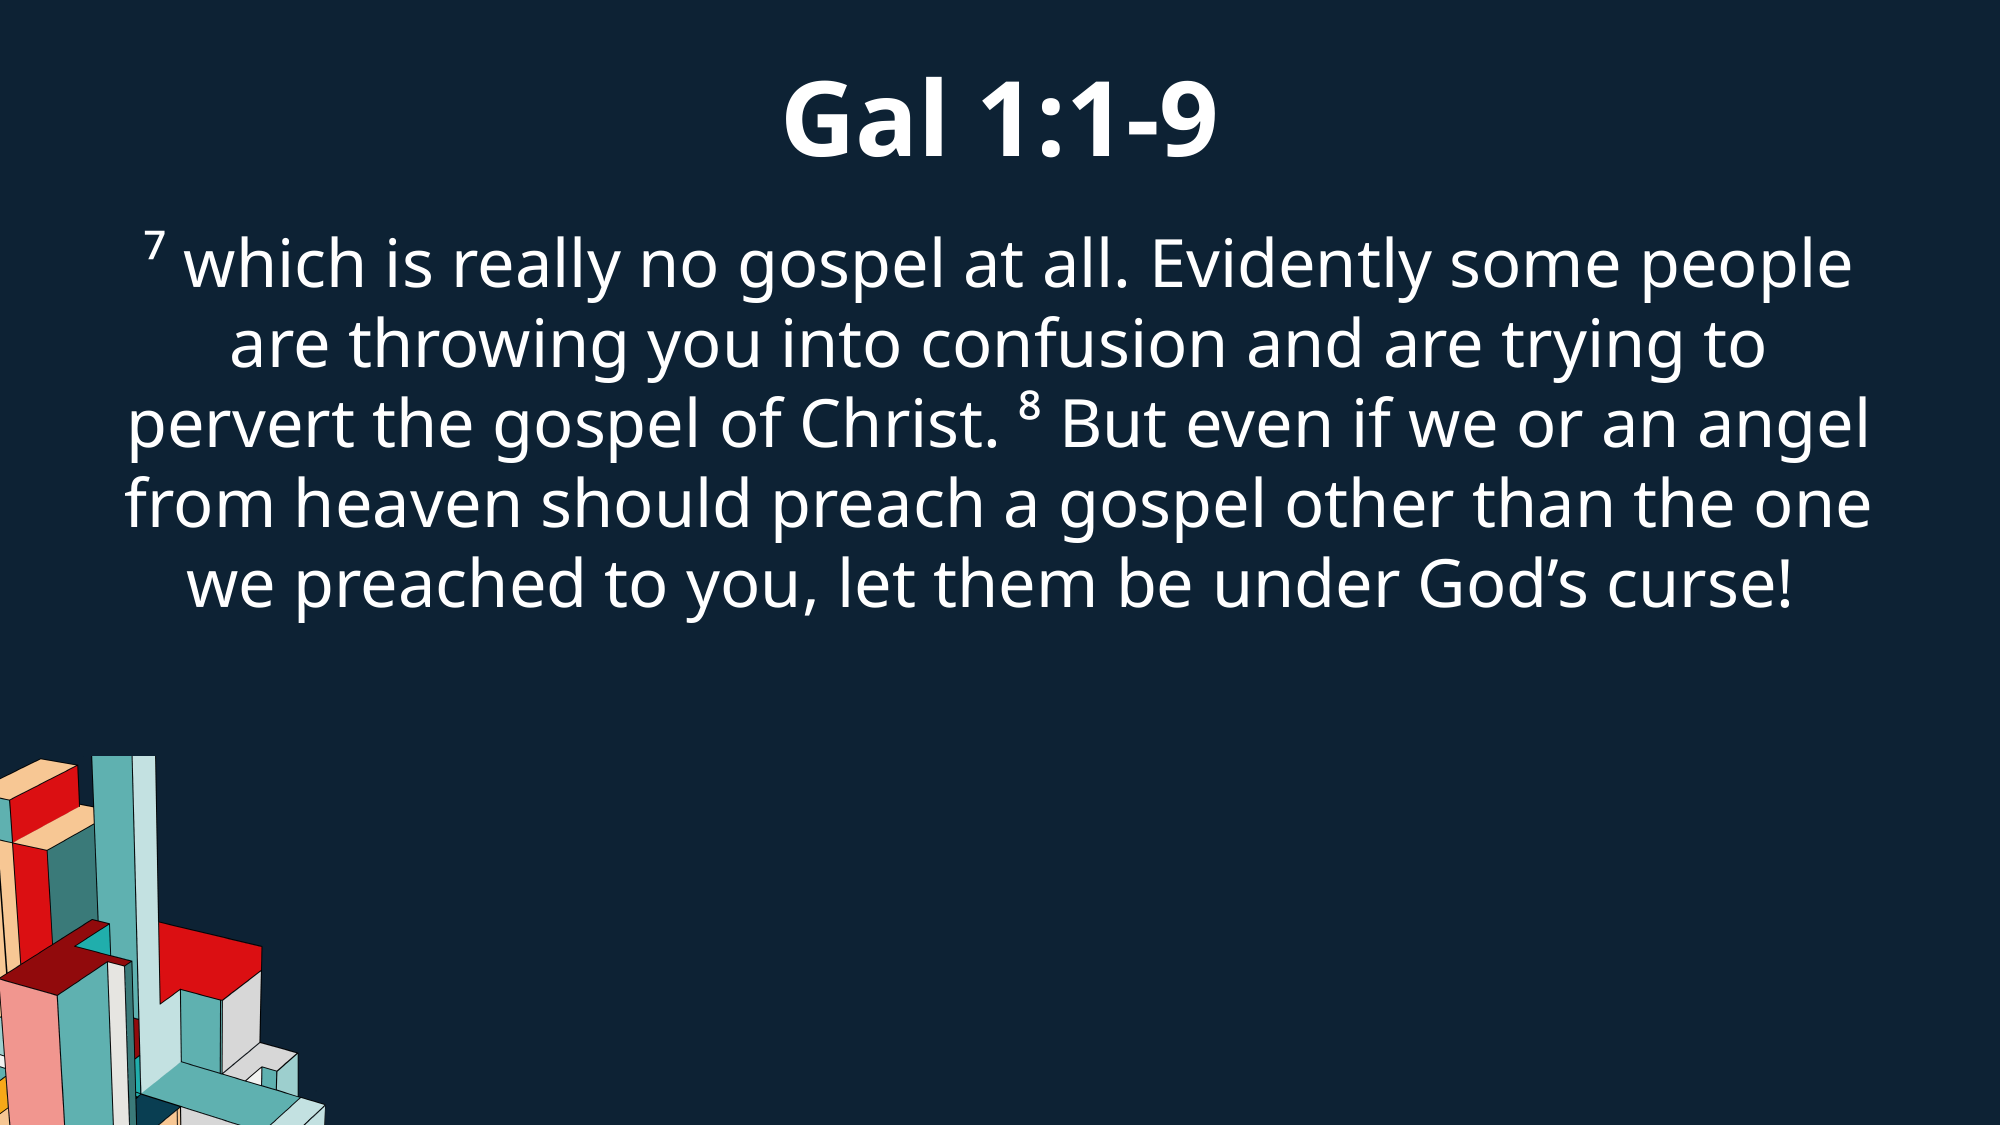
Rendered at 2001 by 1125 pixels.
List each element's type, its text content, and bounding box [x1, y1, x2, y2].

text_box Gal 1:1-9 [99, 44, 1900, 185]
text_box ⁷ which is really no gospel at all. Evidently some people are throwing you into confusion and are trying to pervert the gospel of Christ. ⁸ But even if we or an angel from heaven should preach a gospel other than the one we preached to you, let them be under God’s curse! [99, 213, 1900, 629]
picture [0, 756, 326, 1125]
